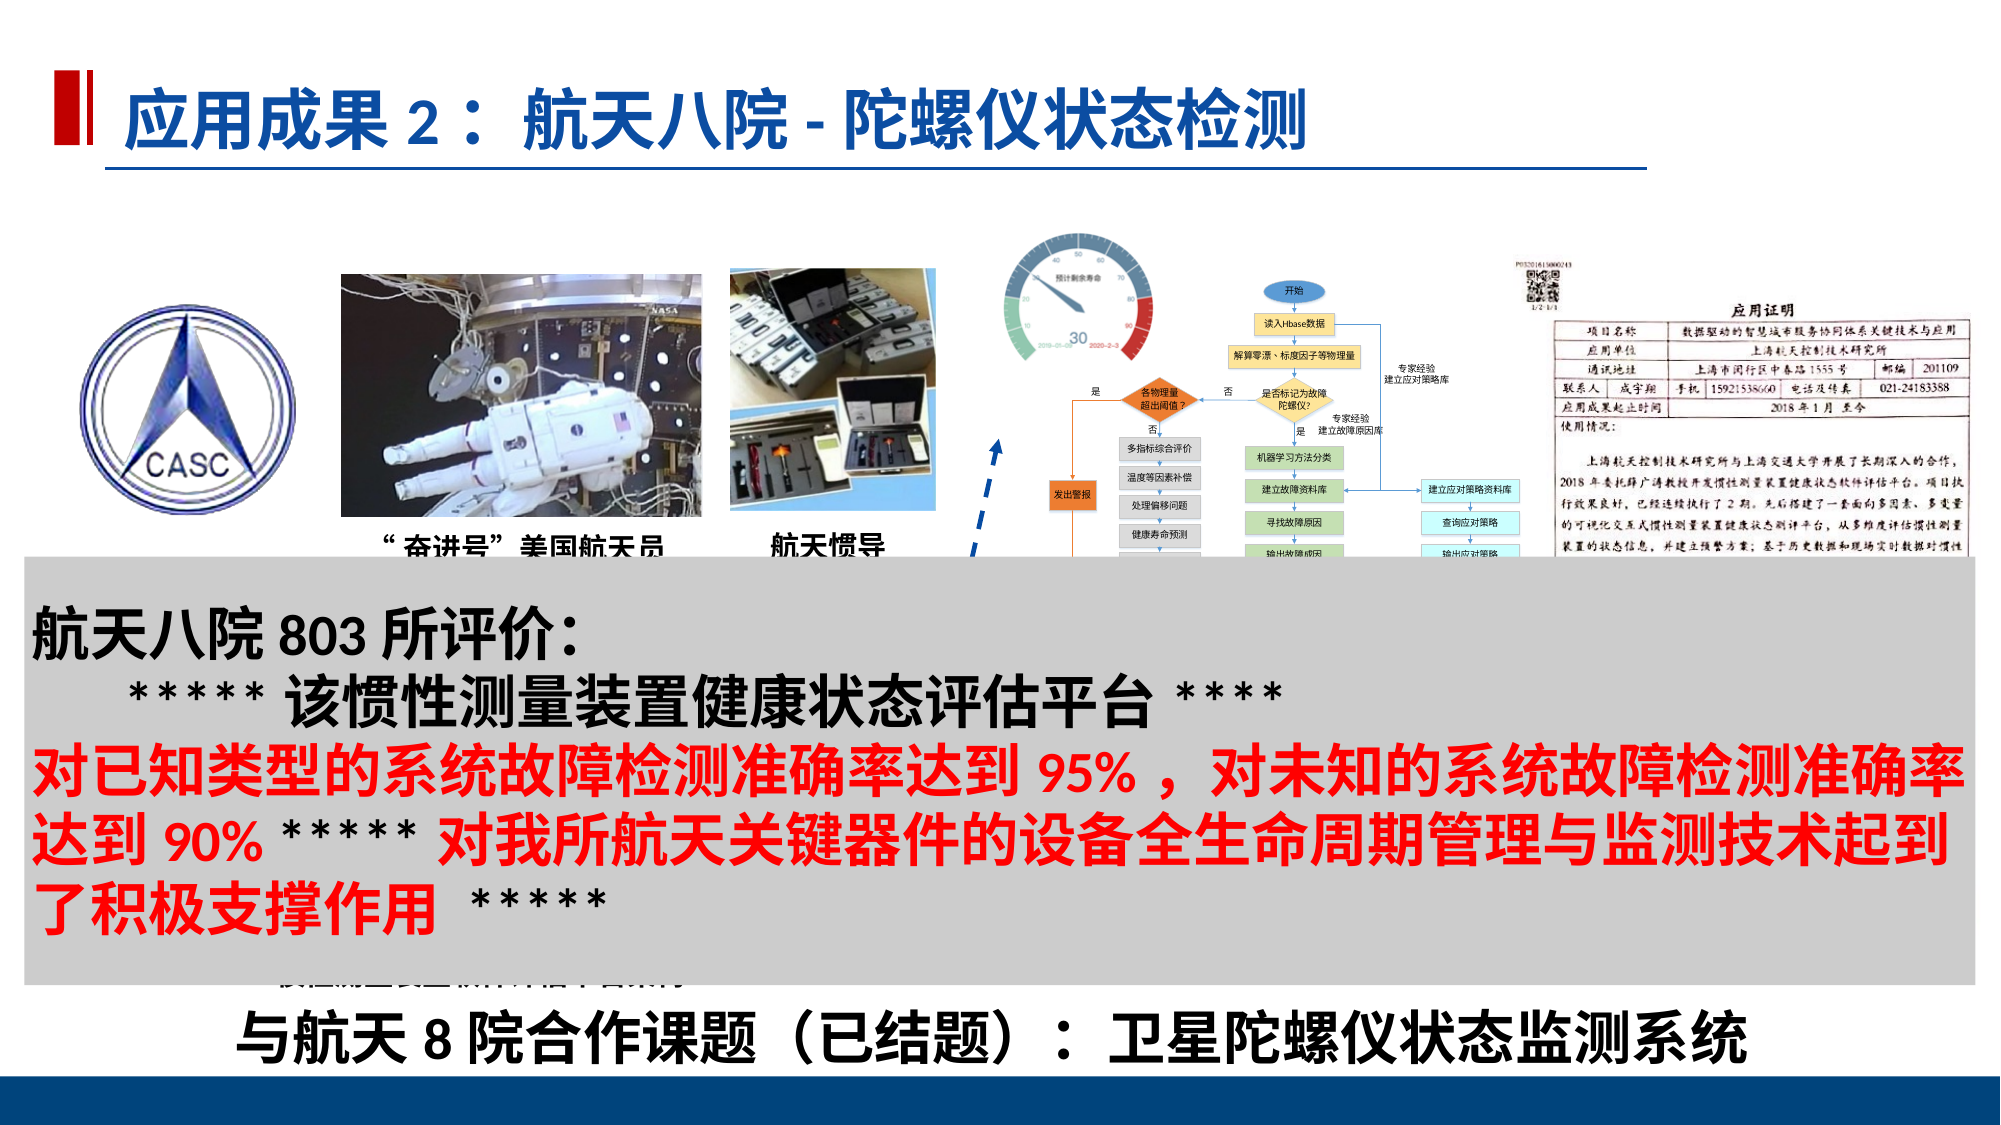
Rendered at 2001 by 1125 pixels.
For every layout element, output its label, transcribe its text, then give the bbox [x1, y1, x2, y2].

picture [341, 274, 703, 517]
picture [79, 304, 297, 516]
picture [730, 268, 936, 511]
title 应用成果2：航天八院-陀螺仪状态检测 [108, 37, 1648, 167]
text_box 航天惯导 设备实体图 [747, 520, 910, 556]
text_box 惯性测量装置软件评估平台架构 [268, 986, 694, 994]
text_box “奋进号”美国航天员 为空间站更换失灵的陀螺仪 [301, 522, 732, 556]
text_box 与航天8院合作课题（已结题）：卫星陀螺仪状态监测系统 [219, 994, 1777, 1079]
picture [61, 689, 936, 947]
text_box 航天八院803所评价： *****该惯性测量装置健康状态评估平台**** 对已知类型的系统故障检测准确率达到95%，对未知的系统故障检测准确率达到90% *****对我所航天关键器件的设备全生命周期管理与监测技术起到了积极支撑作用 ***** [24, 556, 1976, 986]
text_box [942, 438, 1000, 689]
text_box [942, 689, 992, 745]
picture [1001, 230, 1998, 954]
